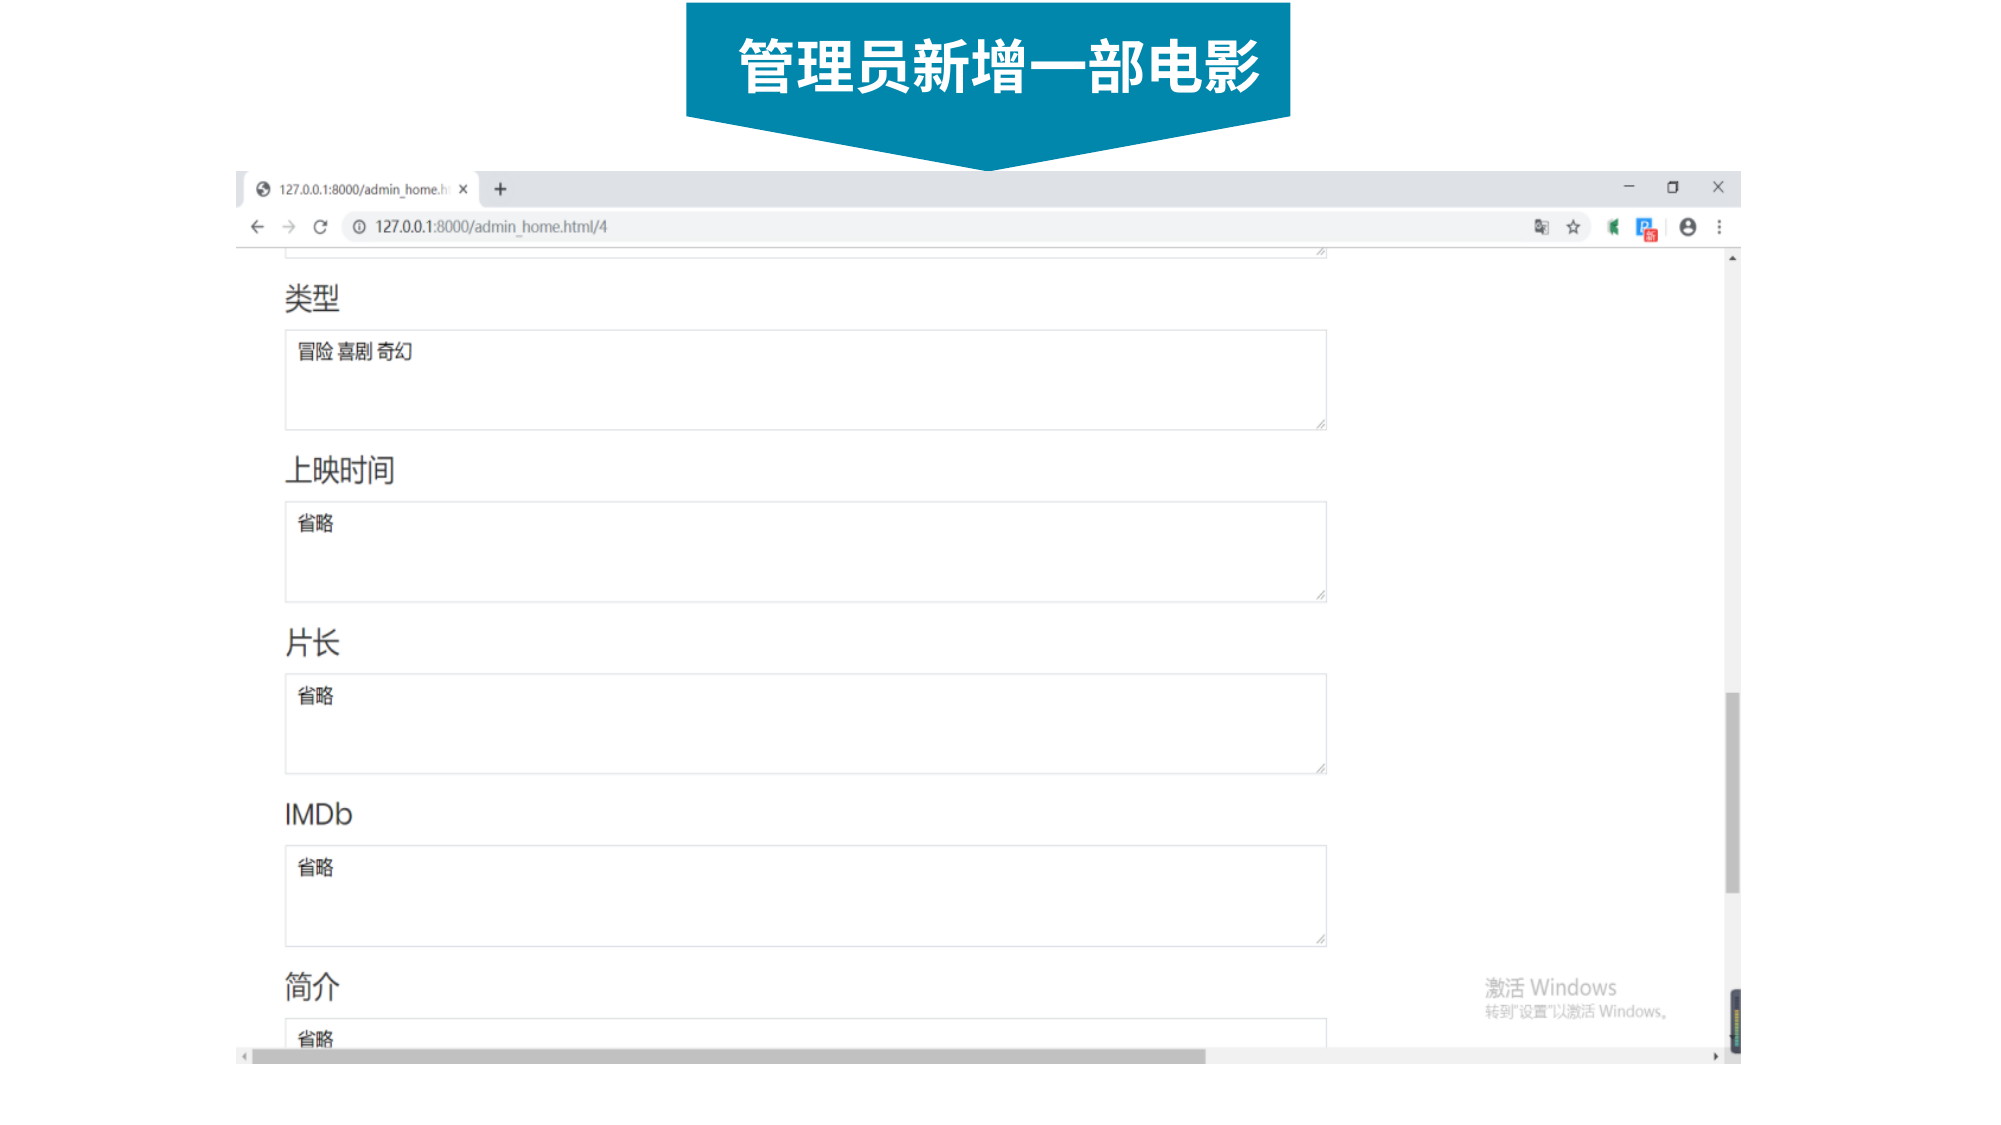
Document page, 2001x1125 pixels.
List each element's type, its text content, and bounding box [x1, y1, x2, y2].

text_box 管理员新增一部电影 [722, 22, 1277, 108]
text_box [685, 1, 1292, 171]
picture [236, 171, 1741, 1064]
